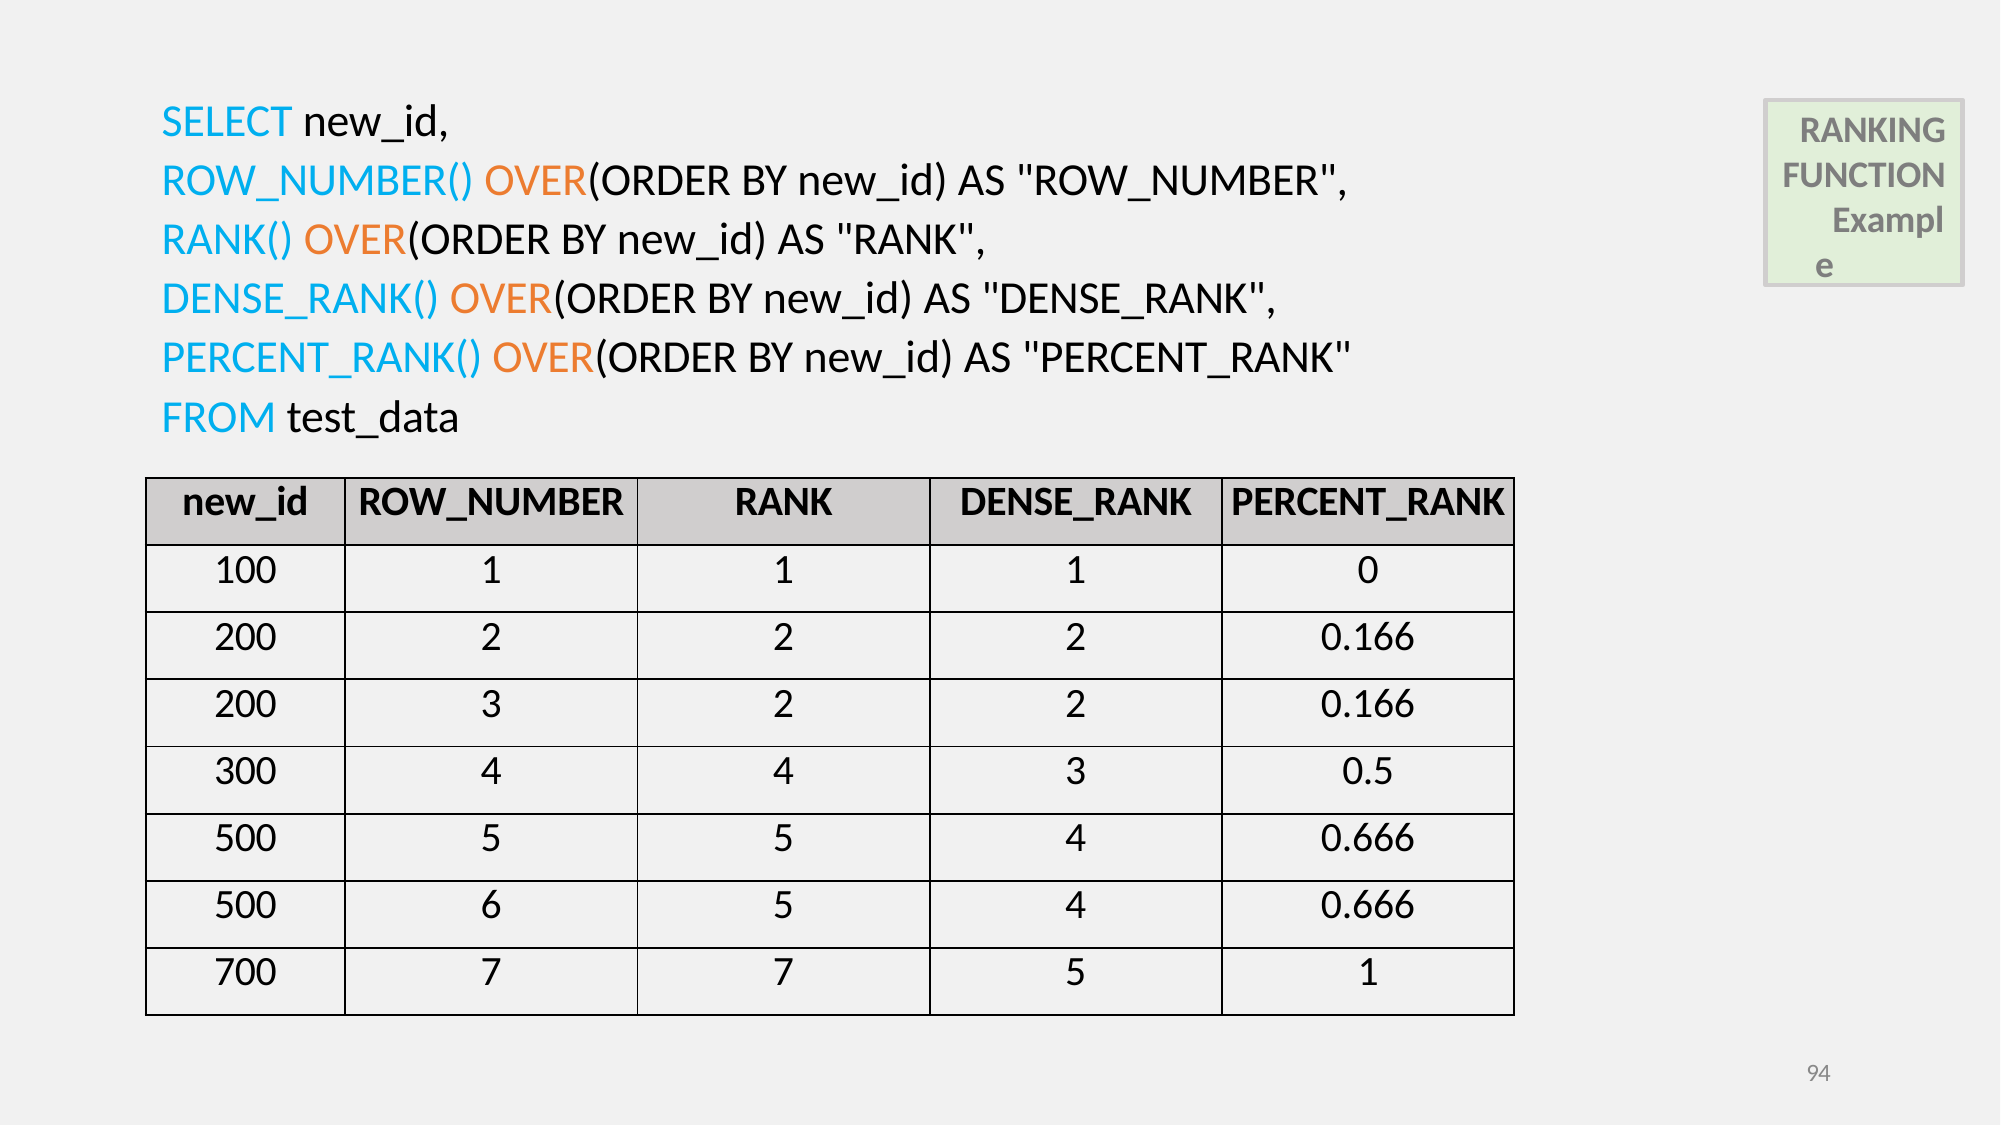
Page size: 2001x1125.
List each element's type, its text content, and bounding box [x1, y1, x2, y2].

table_cell 5 [931, 949, 1221, 1014]
table_cell 0.666 [1223, 815, 1513, 880]
table_cell 200 [147, 680, 344, 746]
table_cell 0.166 [1223, 680, 1513, 746]
table_cell 3 [931, 747, 1221, 813]
title SELECT new_id, ROW_NUMBER() OVER(ORDER BY new_id) AS "ROW_NUMBER", [159, 84, 1361, 202]
table_cell 0.5 [1223, 747, 1513, 813]
table_cell 7 [638, 949, 929, 1014]
table_cell 3 [346, 680, 637, 746]
table_cell 1 [1223, 949, 1513, 1014]
table_header DENSE_RANK [931, 479, 1221, 544]
text_box RANKING FUNCTION Example [1765, 100, 1963, 285]
table_cell 4 [346, 747, 637, 813]
table_cell 5 [638, 882, 929, 947]
table_cell 500 [147, 882, 344, 947]
table_cell 4 [931, 815, 1221, 880]
table_cell 2 [638, 680, 929, 746]
table_cell 5 [346, 815, 637, 880]
table_cell 4 [638, 747, 929, 813]
table_cell 7 [346, 949, 637, 1014]
table_cell 4 [931, 882, 1221, 947]
table_cell 5 [638, 815, 929, 880]
table_header ROW_NUMBER [346, 479, 637, 544]
table_cell 0 [1223, 546, 1513, 611]
table_cell 200 [147, 613, 344, 678]
text_box RANK() OVER(ORDER BY new_id) AS "RANK", DENSE_RANK() OVER(ORDER BY new_id) AS "DENSE_RANK", PERCENT_RANK() OVER(ORDER BY new_id) AS "PERCENT_RANK" FROM test_data [159, 202, 1367, 442]
table_cell 2 [346, 613, 637, 678]
table_cell 1 [346, 546, 637, 611]
table_header RANK [638, 479, 929, 544]
table_cell 1 [638, 546, 929, 611]
table_cell 1 [931, 546, 1221, 611]
table_header new_id [147, 479, 344, 544]
table_cell 500 [147, 815, 344, 880]
table_cell 2 [638, 613, 929, 678]
table_cell 2 [931, 613, 1221, 678]
table_cell 0.666 [1223, 882, 1513, 947]
table_header PERCENT_RANK [1223, 479, 1513, 544]
table_cell 6 [346, 882, 637, 947]
table_cell 100 [147, 546, 344, 611]
table_cell 0.166 [1223, 613, 1513, 678]
slide_number 94 [1774, 1060, 1850, 1087]
table_cell 700 [147, 949, 344, 1014]
table_cell 2 [931, 680, 1221, 746]
table_cell 300 [147, 747, 344, 813]
